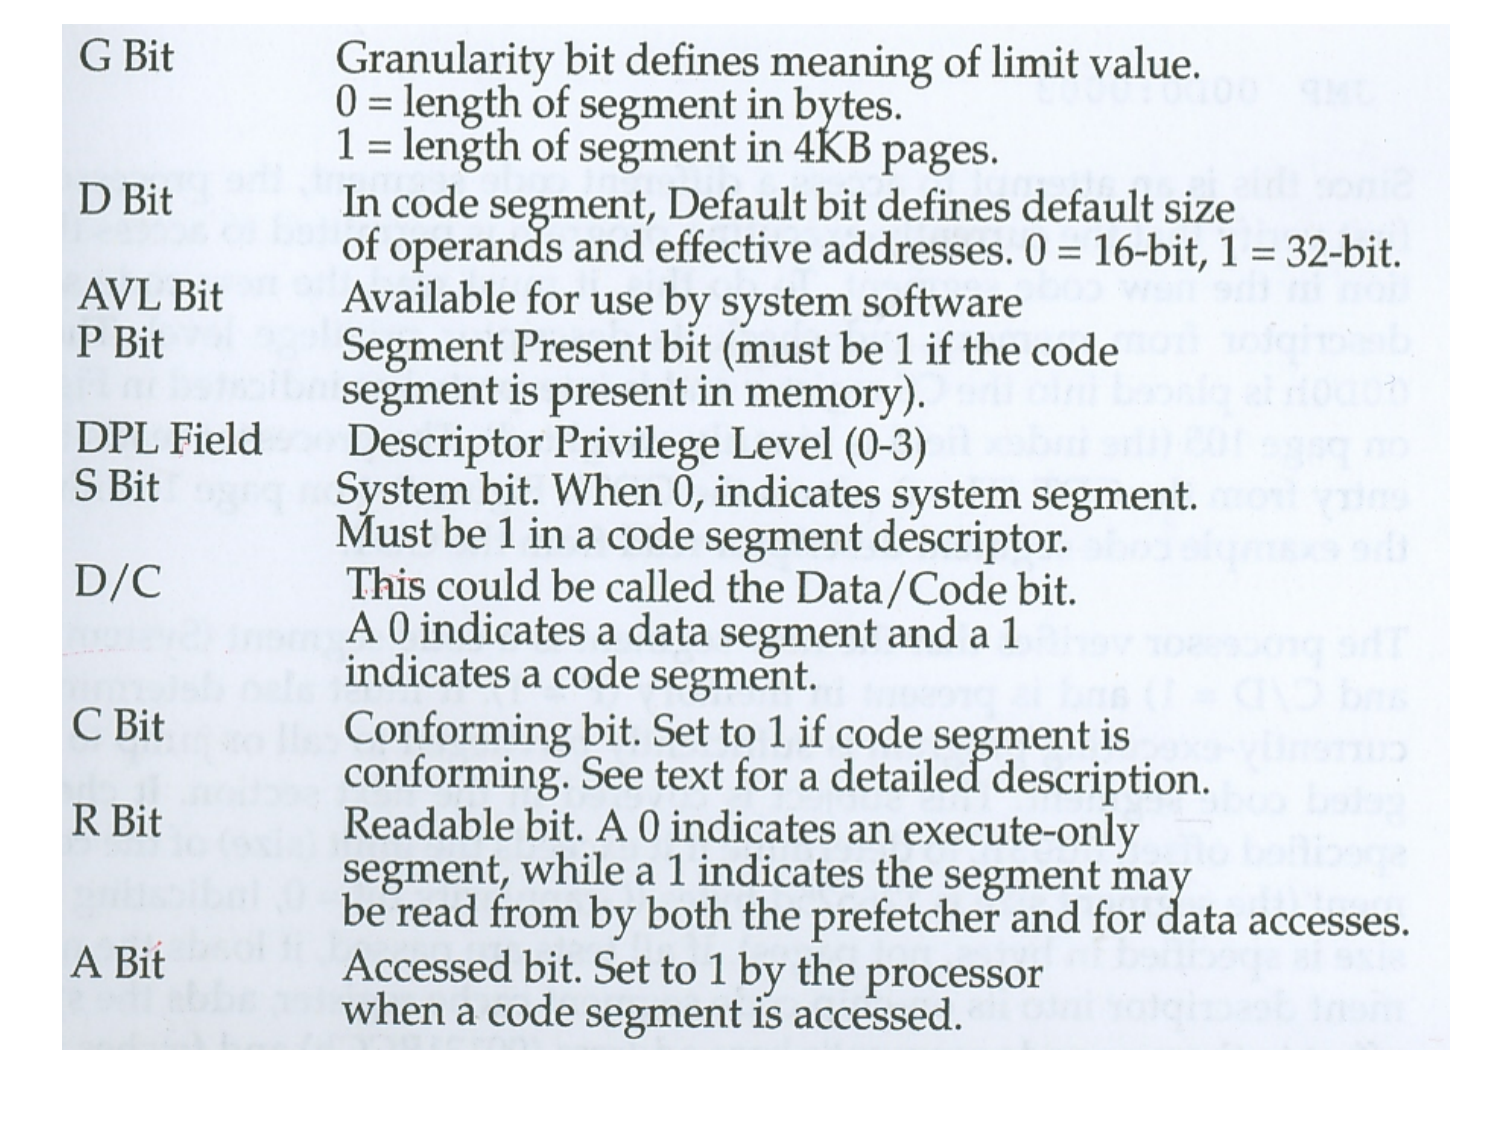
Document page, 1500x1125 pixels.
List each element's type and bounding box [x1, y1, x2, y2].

picture [62, 24, 1451, 1051]
